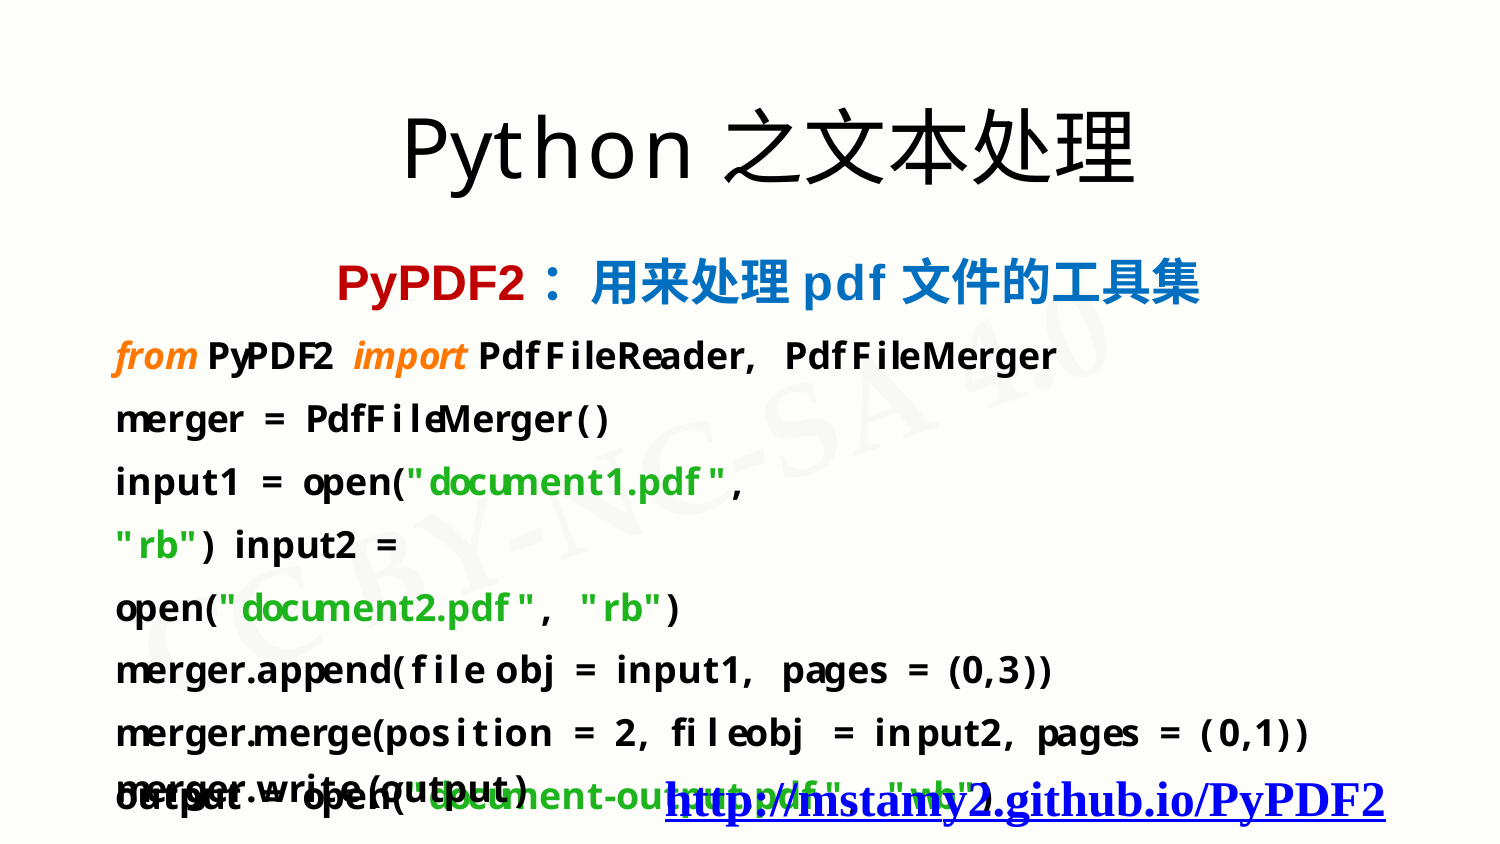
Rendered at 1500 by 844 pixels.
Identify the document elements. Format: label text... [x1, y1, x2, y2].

text_box http://mstamy2.github.io/PyPDF2 [662, 765, 1389, 826]
text_box merger.write(output) [113, 765, 530, 811]
text_box PyPDF2：用来处理pdf文件的工具集 from PyPDF2 import PdfFileReader, PdfFileMerger merger = PdfFileMerger() input1 = open("document1.pdf", "rb") input2 = open("document2.pdf", "rb") merger.append(fileobj = input1, pages = (0,3)) merger.merge(position = 2, fileobj = input2, pages = (0,1)) output = open("document-output.pdf", "wb") [113, 250, 1332, 818]
title Python之文本处理 [265, 95, 1235, 237]
